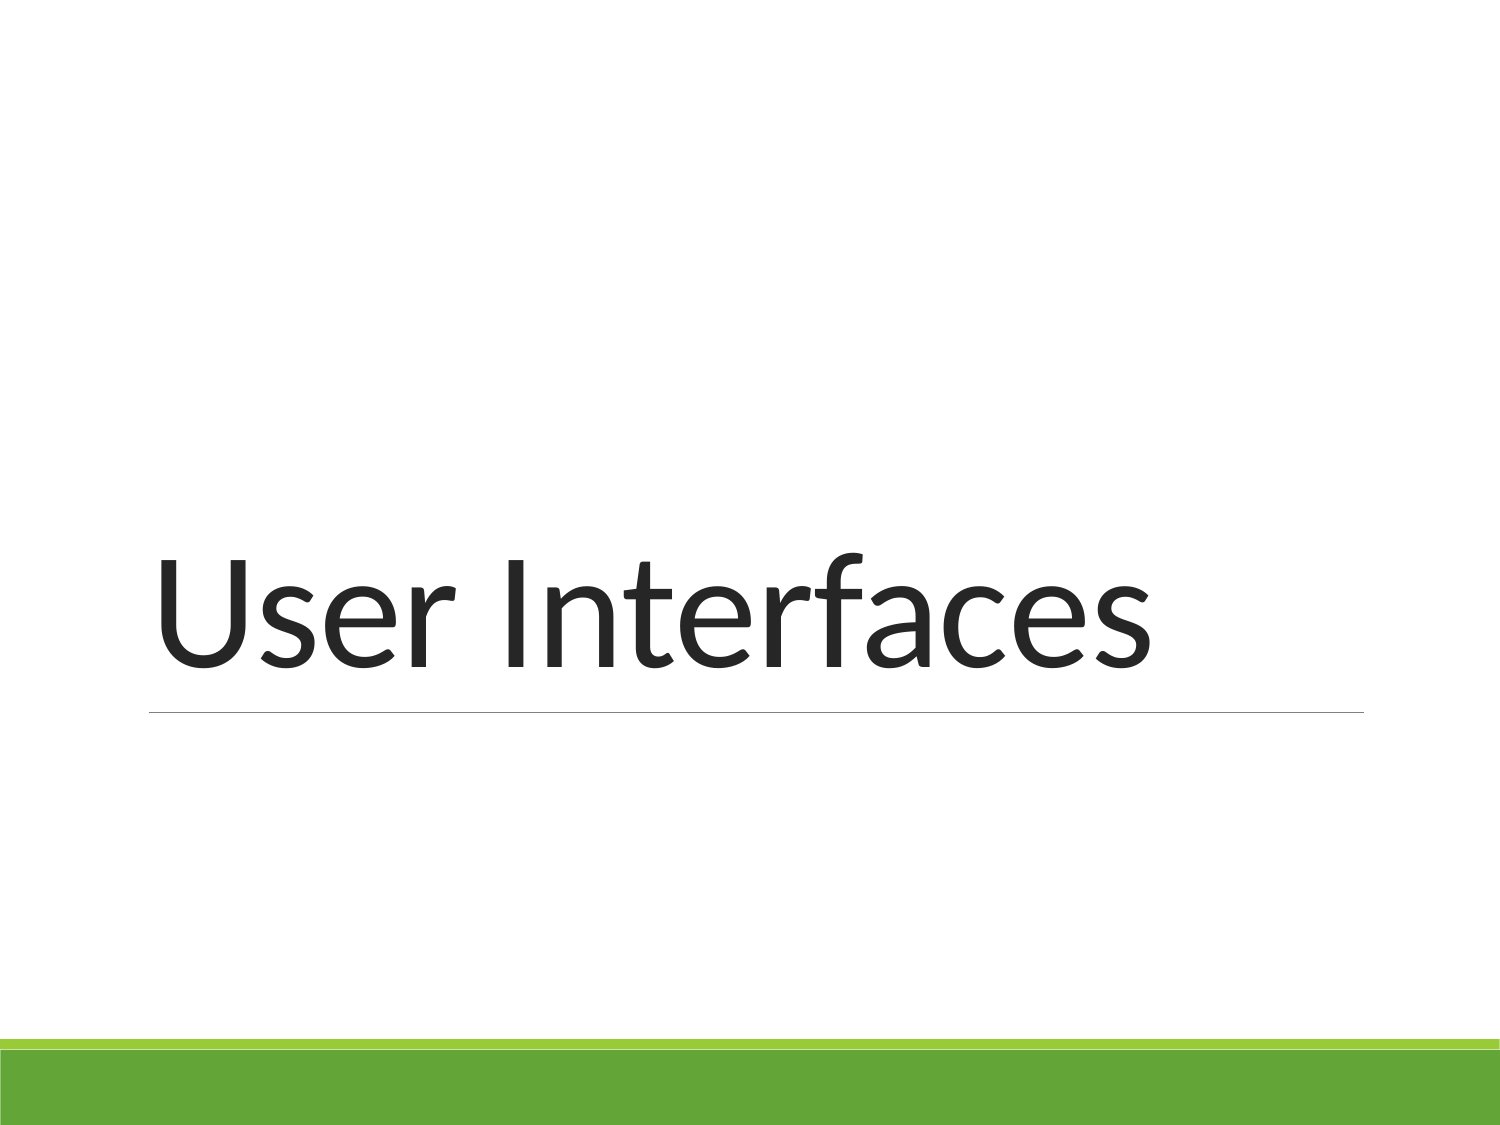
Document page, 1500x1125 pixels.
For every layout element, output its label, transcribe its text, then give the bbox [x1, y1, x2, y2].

title User Interfaces [135, 124, 1373, 710]
